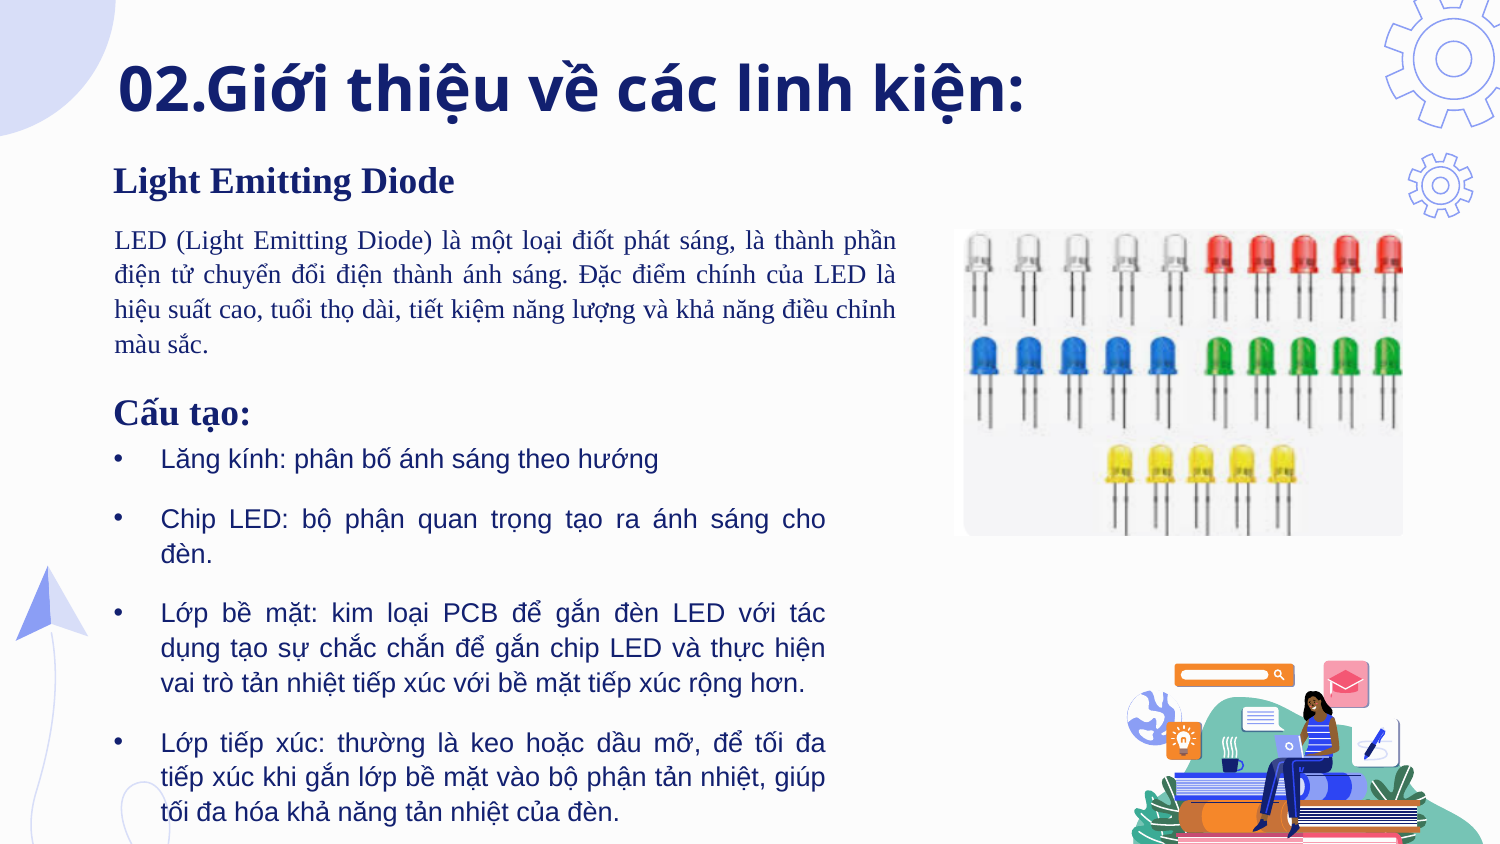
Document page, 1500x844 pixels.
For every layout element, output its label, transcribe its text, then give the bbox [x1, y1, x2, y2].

picture [954, 229, 1404, 536]
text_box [1408, 153, 1473, 218]
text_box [1115, 625, 1500, 844]
subtitle Lăng kính: phân bố ánh sáng theo hướng Chip LED: bộ phận quan trọng tạo ra ánh sáng cho đèn. Lớp bề mặt: kim loại PCB để gắn đèn LED với tác dụng tạo sự chắc chắn để gắn chip LED và thực hiện vai trò tản nhiệt tiếp xúc với bề mặt tiếp xúc rộng hơn. Lớp tiếp xúc: thường là keo hoặc dầu mỡ, để tối đa tiếp xúc khi gắn lớp bề mặt vào bộ phận tản nhiệt, giúp tối đa hóa khả năng tản nhiệt của đèn. [98, 424, 841, 844]
subtitle LED (Light Emitting Diode) là một loại điốt phát sáng, là thành phần điện tử chuyển đổi điện thành ánh sáng. Đặc điểm chính của LED là hiệu suất cao, tuổi thọ dài, tiết kiệm năng lượng và khả năng điều chỉnh màu sắc. [99, 204, 912, 448]
title 02.Giới thiệu về các linh kiện: [103, 33, 1368, 128]
text_box Cấu tạo: [98, 370, 815, 448]
subtitle Light Emitting Diode [98, 138, 815, 217]
